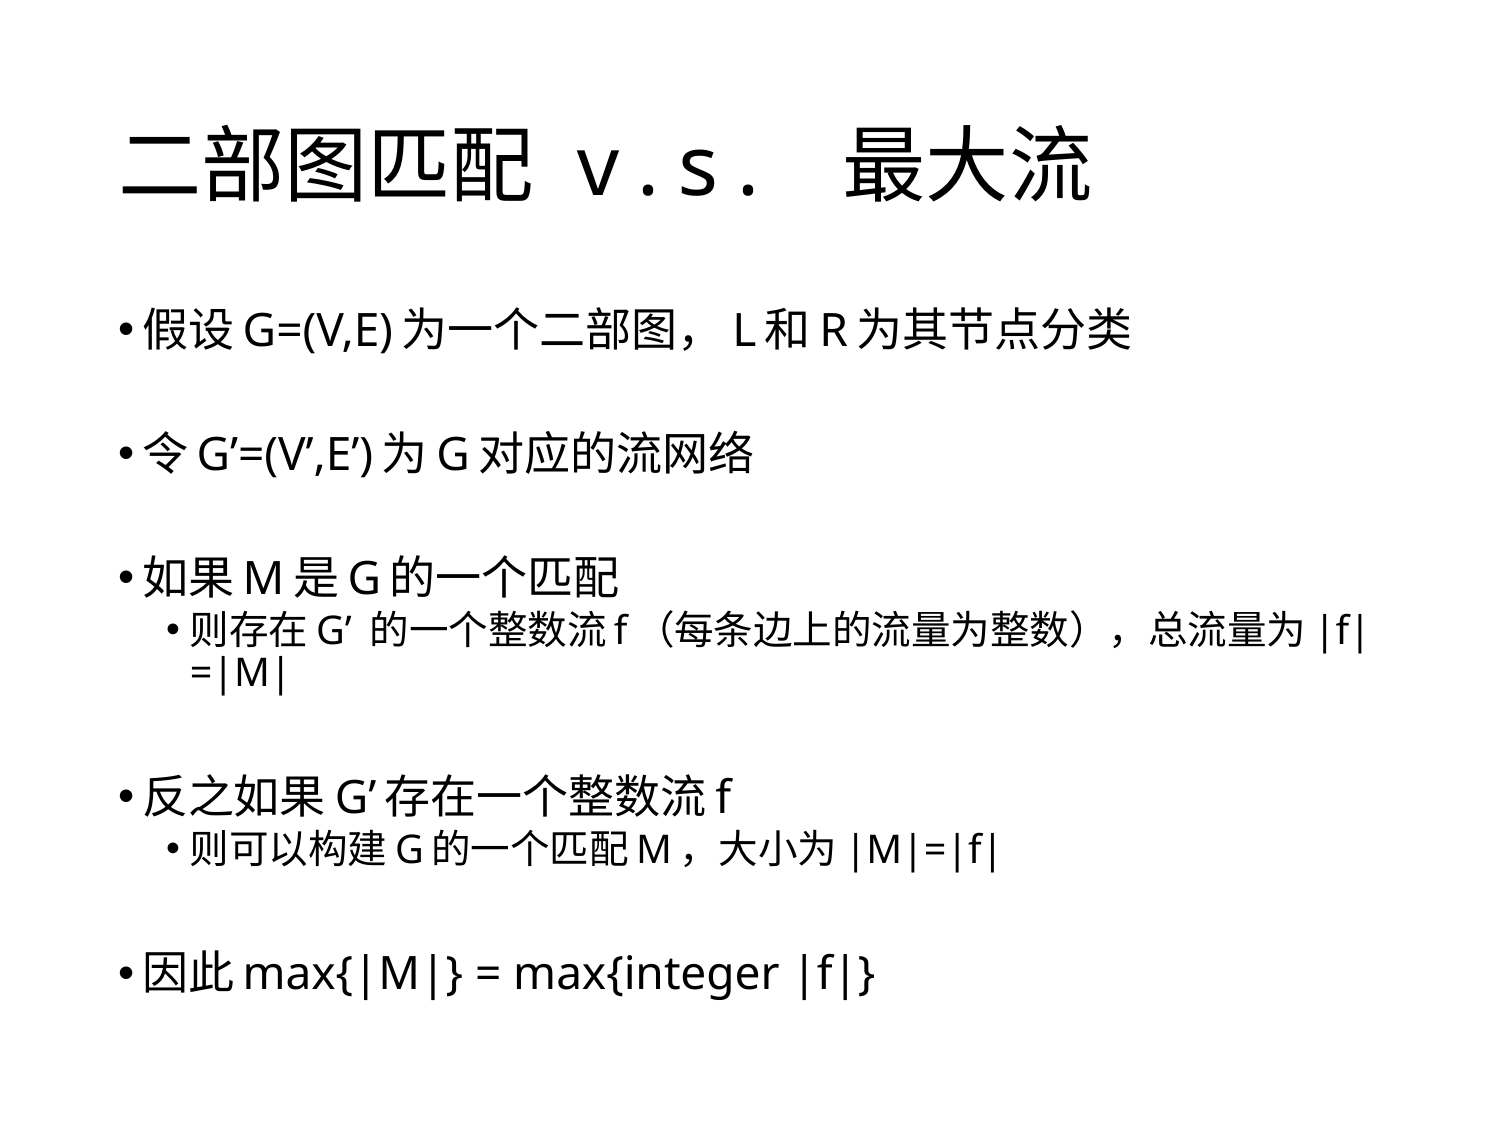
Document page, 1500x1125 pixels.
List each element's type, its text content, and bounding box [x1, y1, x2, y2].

title 二部图匹配 v.s. 最大流 [103, 59, 1397, 278]
list 假设G=(V,E)为一个二部图，L和R为其节点分类 令G’=(V’,E’)为G对应的流网络 如果M是G的一个匹配 则存在G’ 的一个整数流f（每条边上的流量为整数），总流量为|f|=|M| 反之如果G’存在一个整数流f 则可以构建G的一个匹配M，大小为|M|=|f| 因此max{|M|} = max{integer |f|} [103, 299, 1397, 1014]
